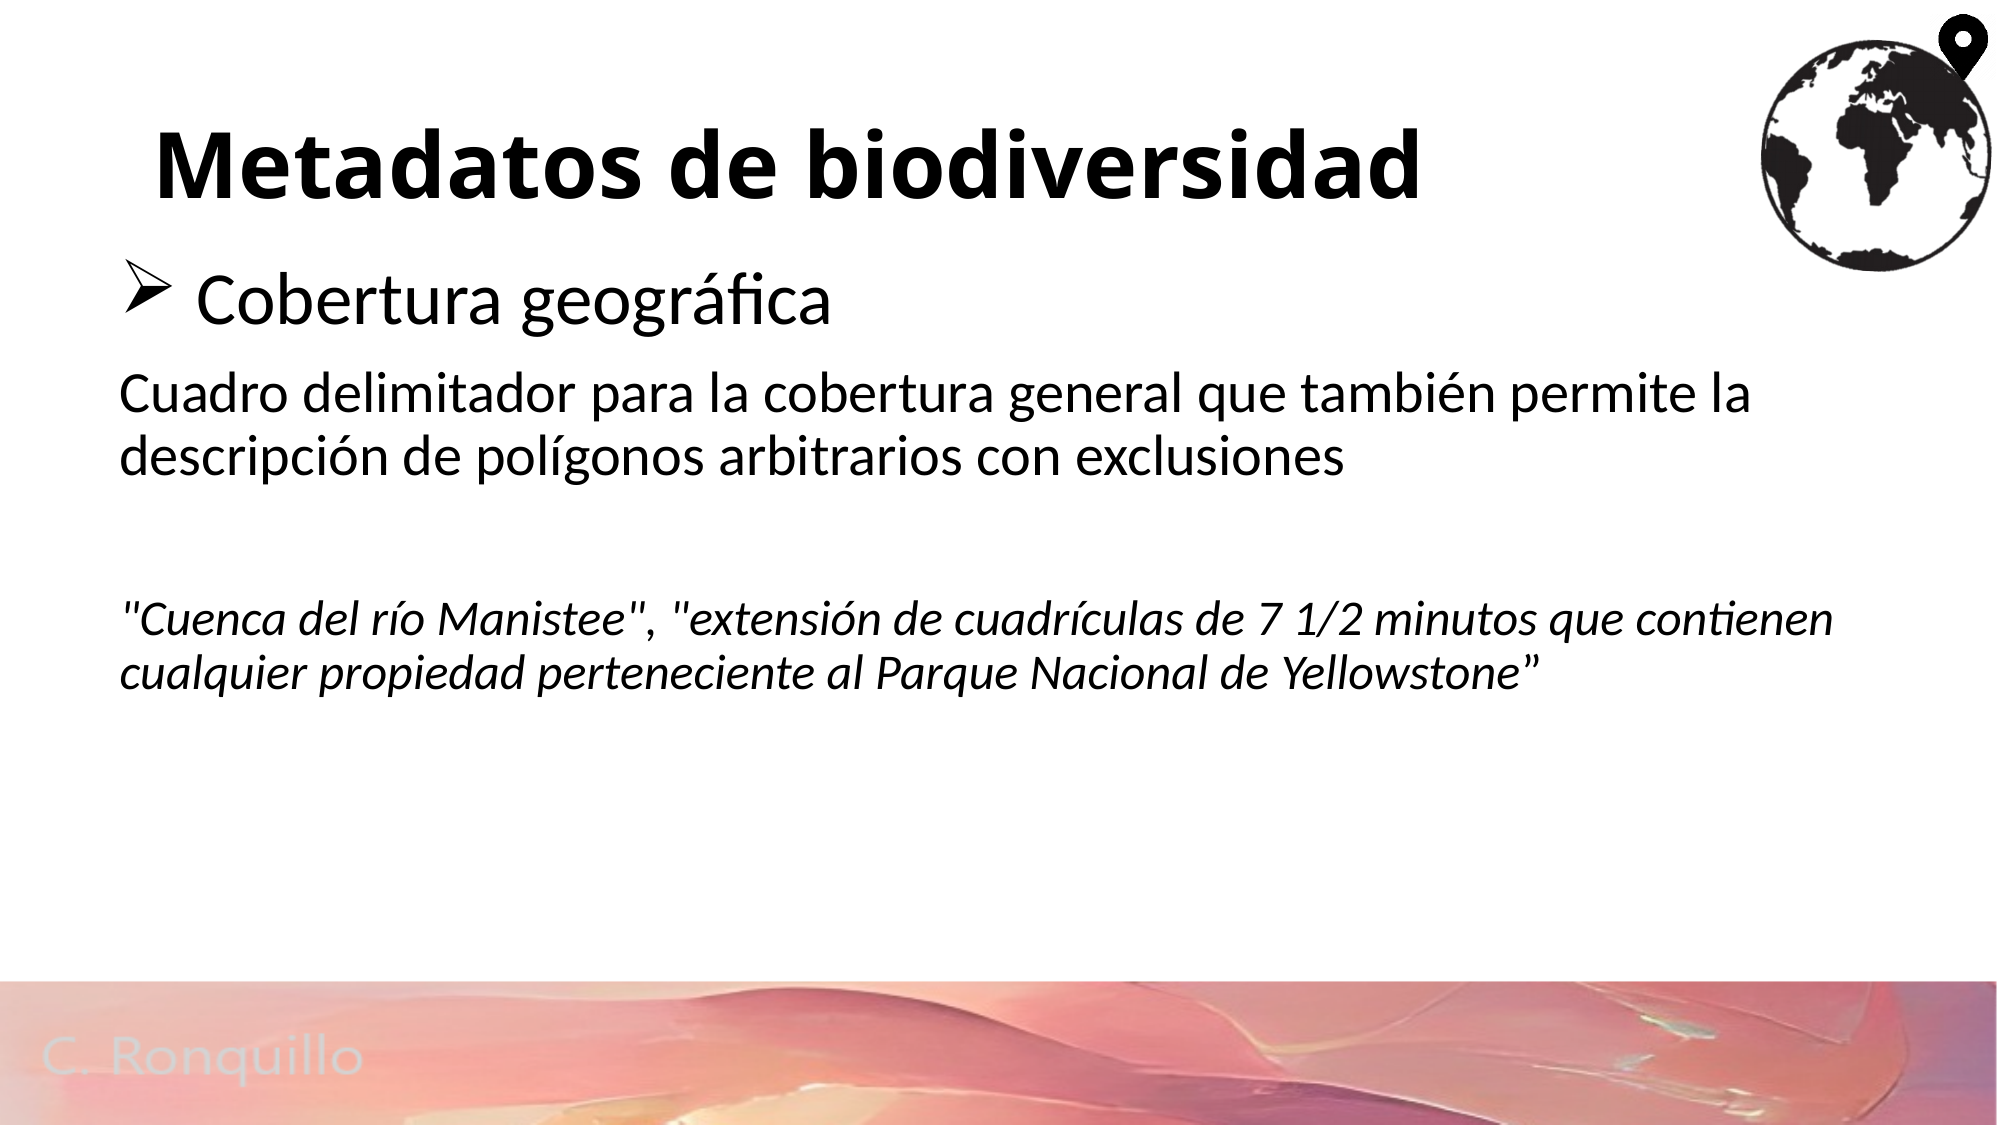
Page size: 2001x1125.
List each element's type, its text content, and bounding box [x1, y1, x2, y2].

title Metadatos de biodiversidad [137, 59, 1760, 252]
table_cell [0, 0, 2000, 1125]
picture [1755, 14, 1998, 278]
list Cobertura geográfica Cuadro delimitador para la cobertura general que también permite la descripción de polígonos arbitrarios con exclusiones "Cuenca del río Manistee", "extensión de cuadrículas de 7 1/2 minutos que contienen cualquier propiedad perteneciente al Parque Nacional de Yellowstone” [104, 252, 1890, 1022]
